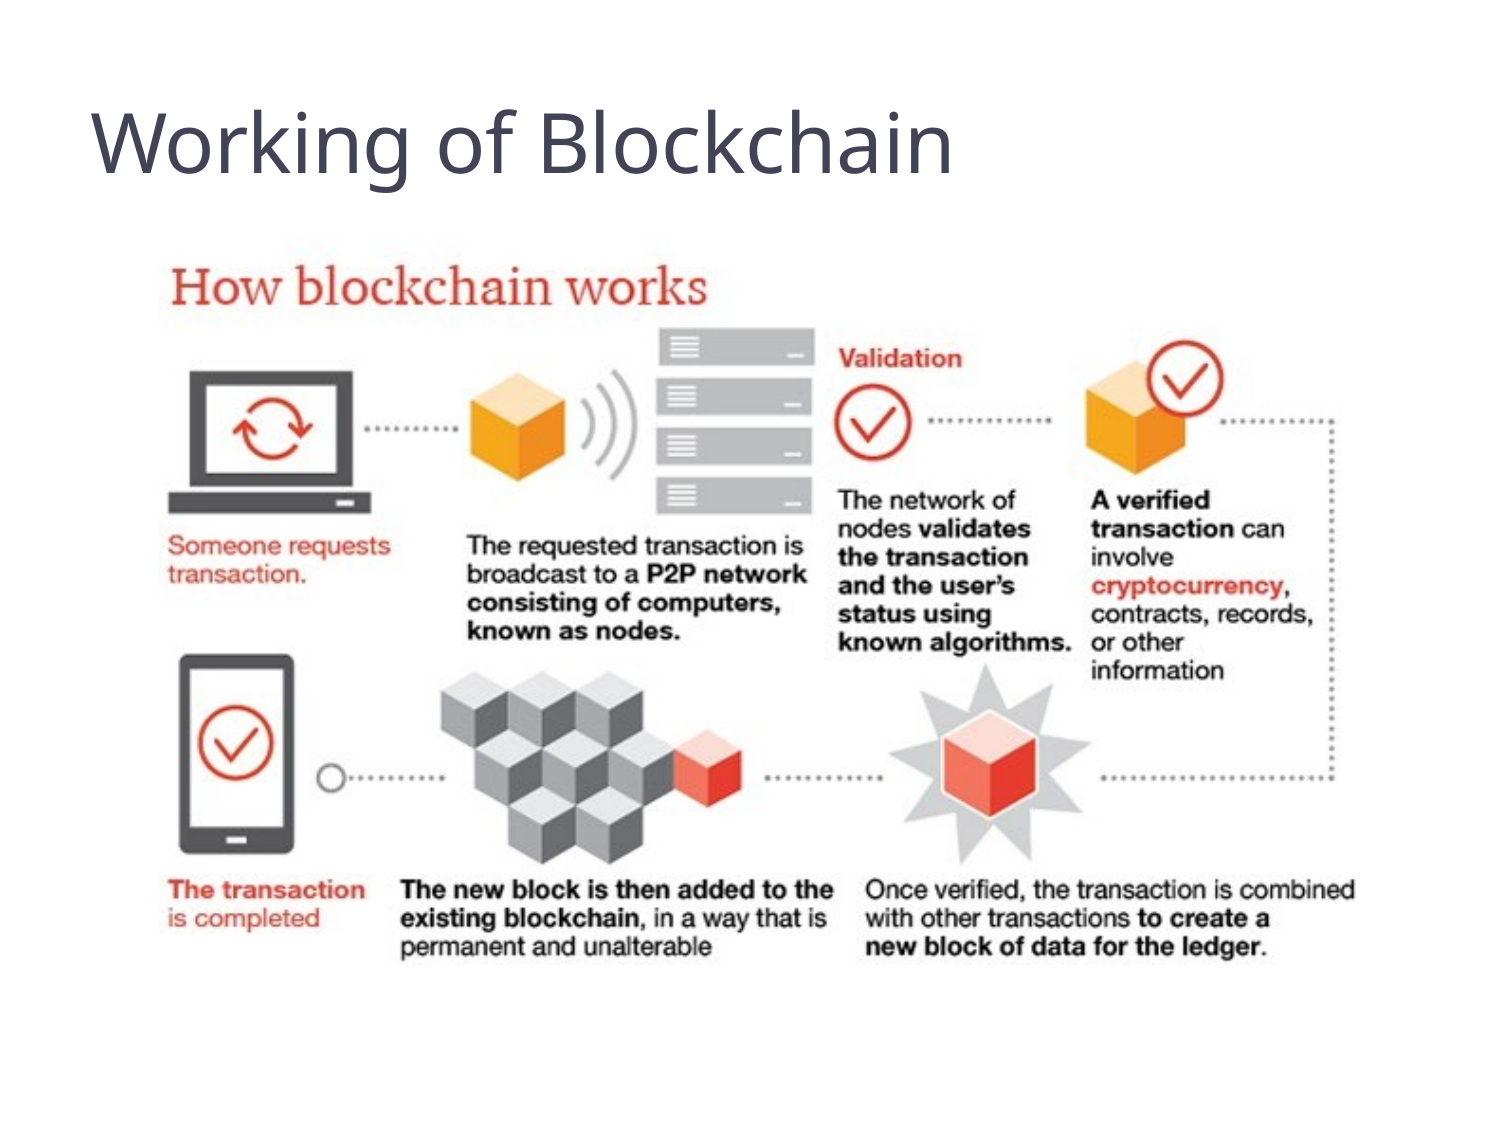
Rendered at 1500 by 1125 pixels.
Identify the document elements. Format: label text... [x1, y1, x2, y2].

title Working of Blockchain [87, 43, 1110, 234]
text_box [158, 237, 1358, 965]
